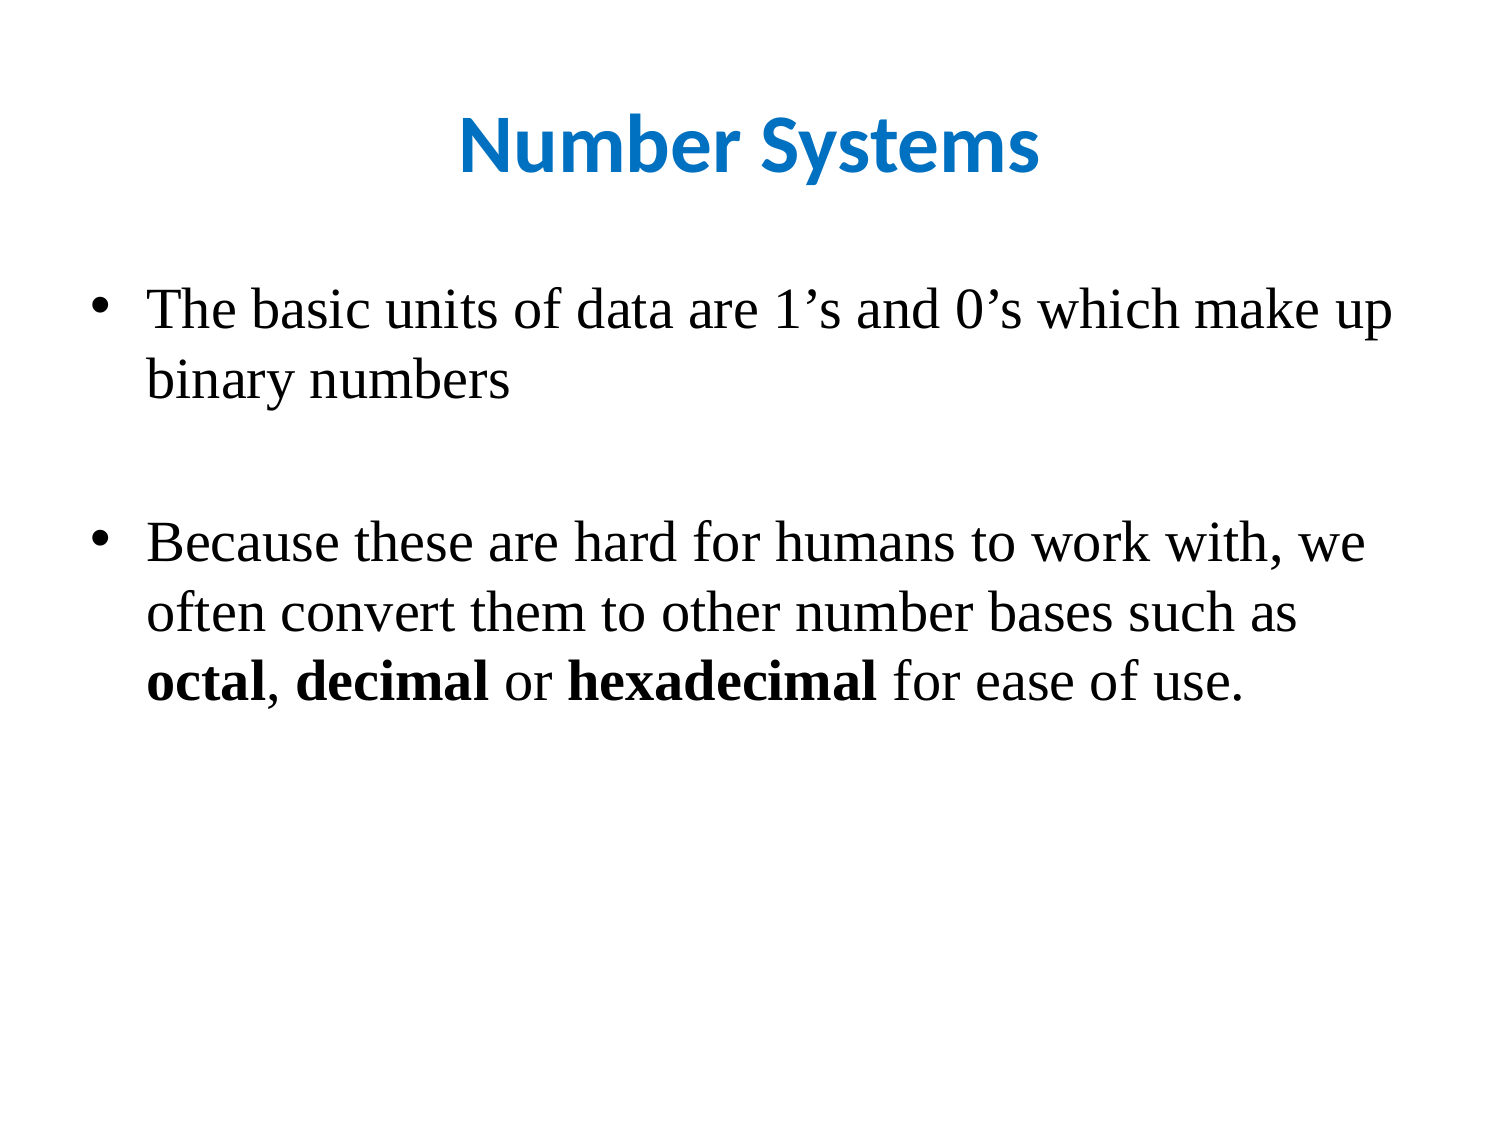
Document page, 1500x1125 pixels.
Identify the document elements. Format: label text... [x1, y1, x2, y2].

title Number Systems [75, 45, 1425, 233]
list The basic units of data are 1’s and 0’s which make up binary numbers Because these are hard for humans to work with, we often convert them to other number bases such as octal, decimal or hexadecimal for ease of use. [75, 262, 1425, 1005]
